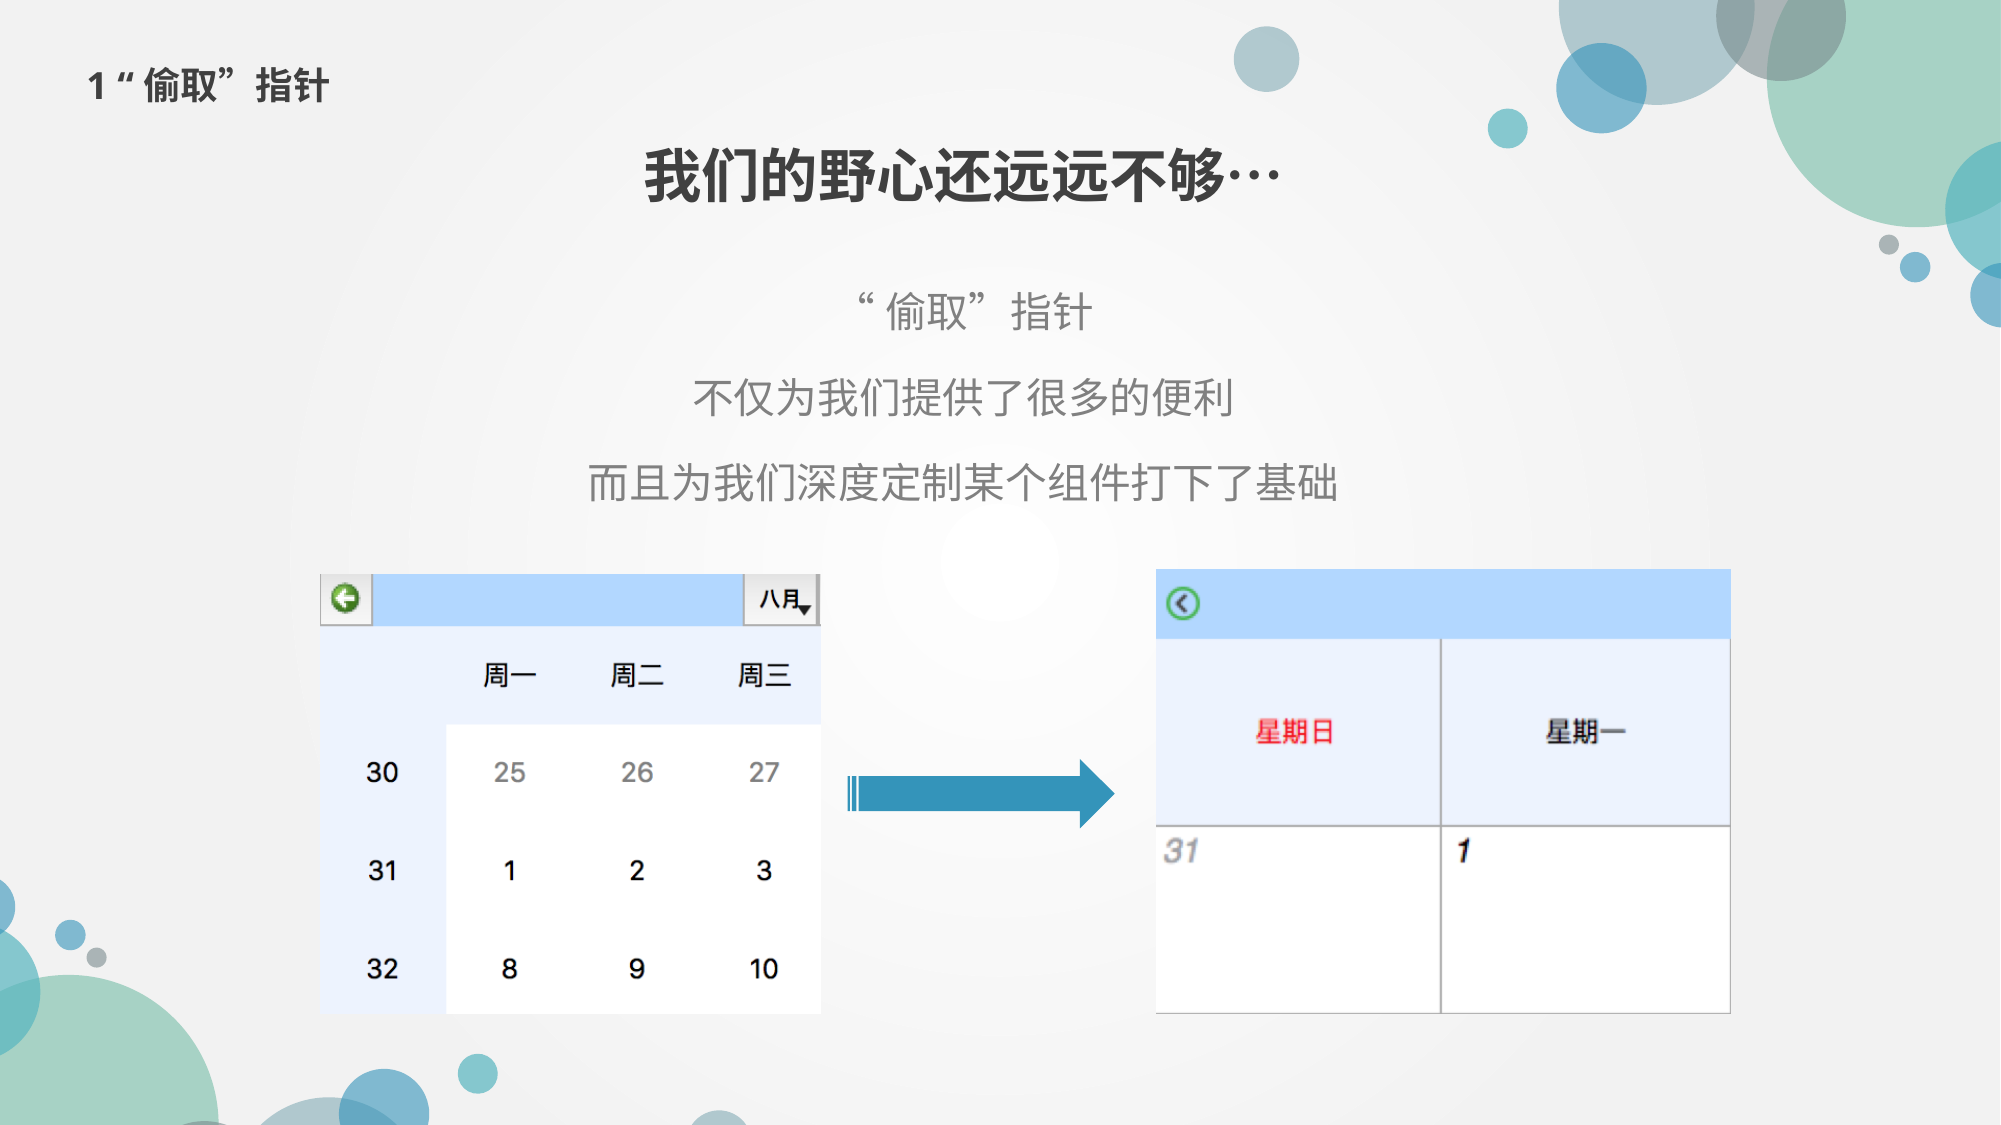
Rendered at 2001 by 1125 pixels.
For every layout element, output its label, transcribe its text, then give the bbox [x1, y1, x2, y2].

text_box [847, 756, 1117, 831]
text_box [178, 352, 1790, 413]
text_box 我们的野心还远远不够… [614, 110, 1314, 208]
text_box [0, 0, 2000, 75]
text_box “偷取”指针 不仅为我们提供了很多的便利 而且为我们深度定制某个组件打下了基础 [158, 263, 1769, 531]
list 1 “偷取”指针 [71, 75, 630, 108]
picture [1156, 569, 1731, 1014]
picture [320, 574, 821, 1014]
